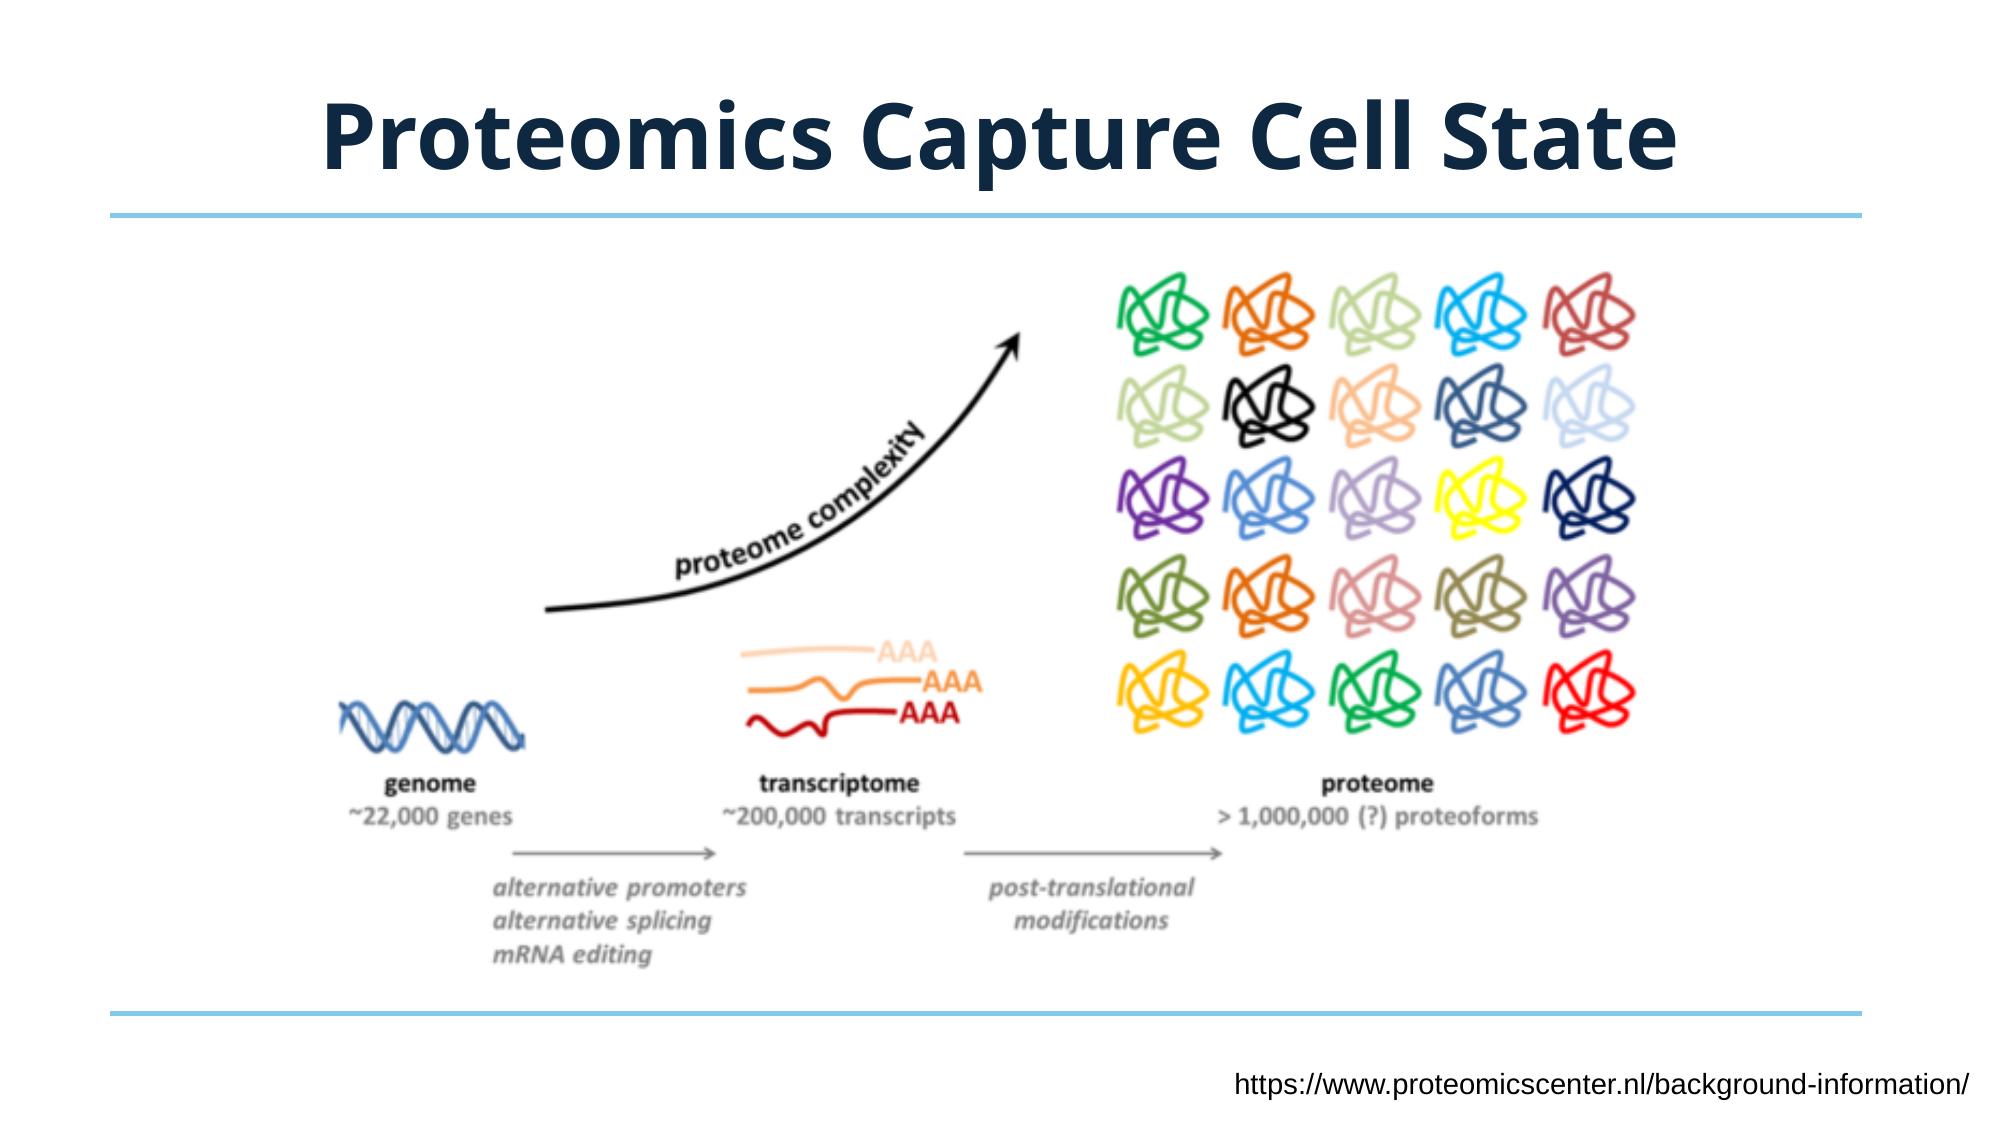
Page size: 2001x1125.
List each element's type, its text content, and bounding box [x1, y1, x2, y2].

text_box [110, 215, 1863, 1014]
text_box https://www.proteomicscenter.nl/background-information/ [1219, 1057, 1991, 1108]
picture [302, 238, 1698, 991]
title Proteomics Capture Cell State [137, 30, 1863, 212]
